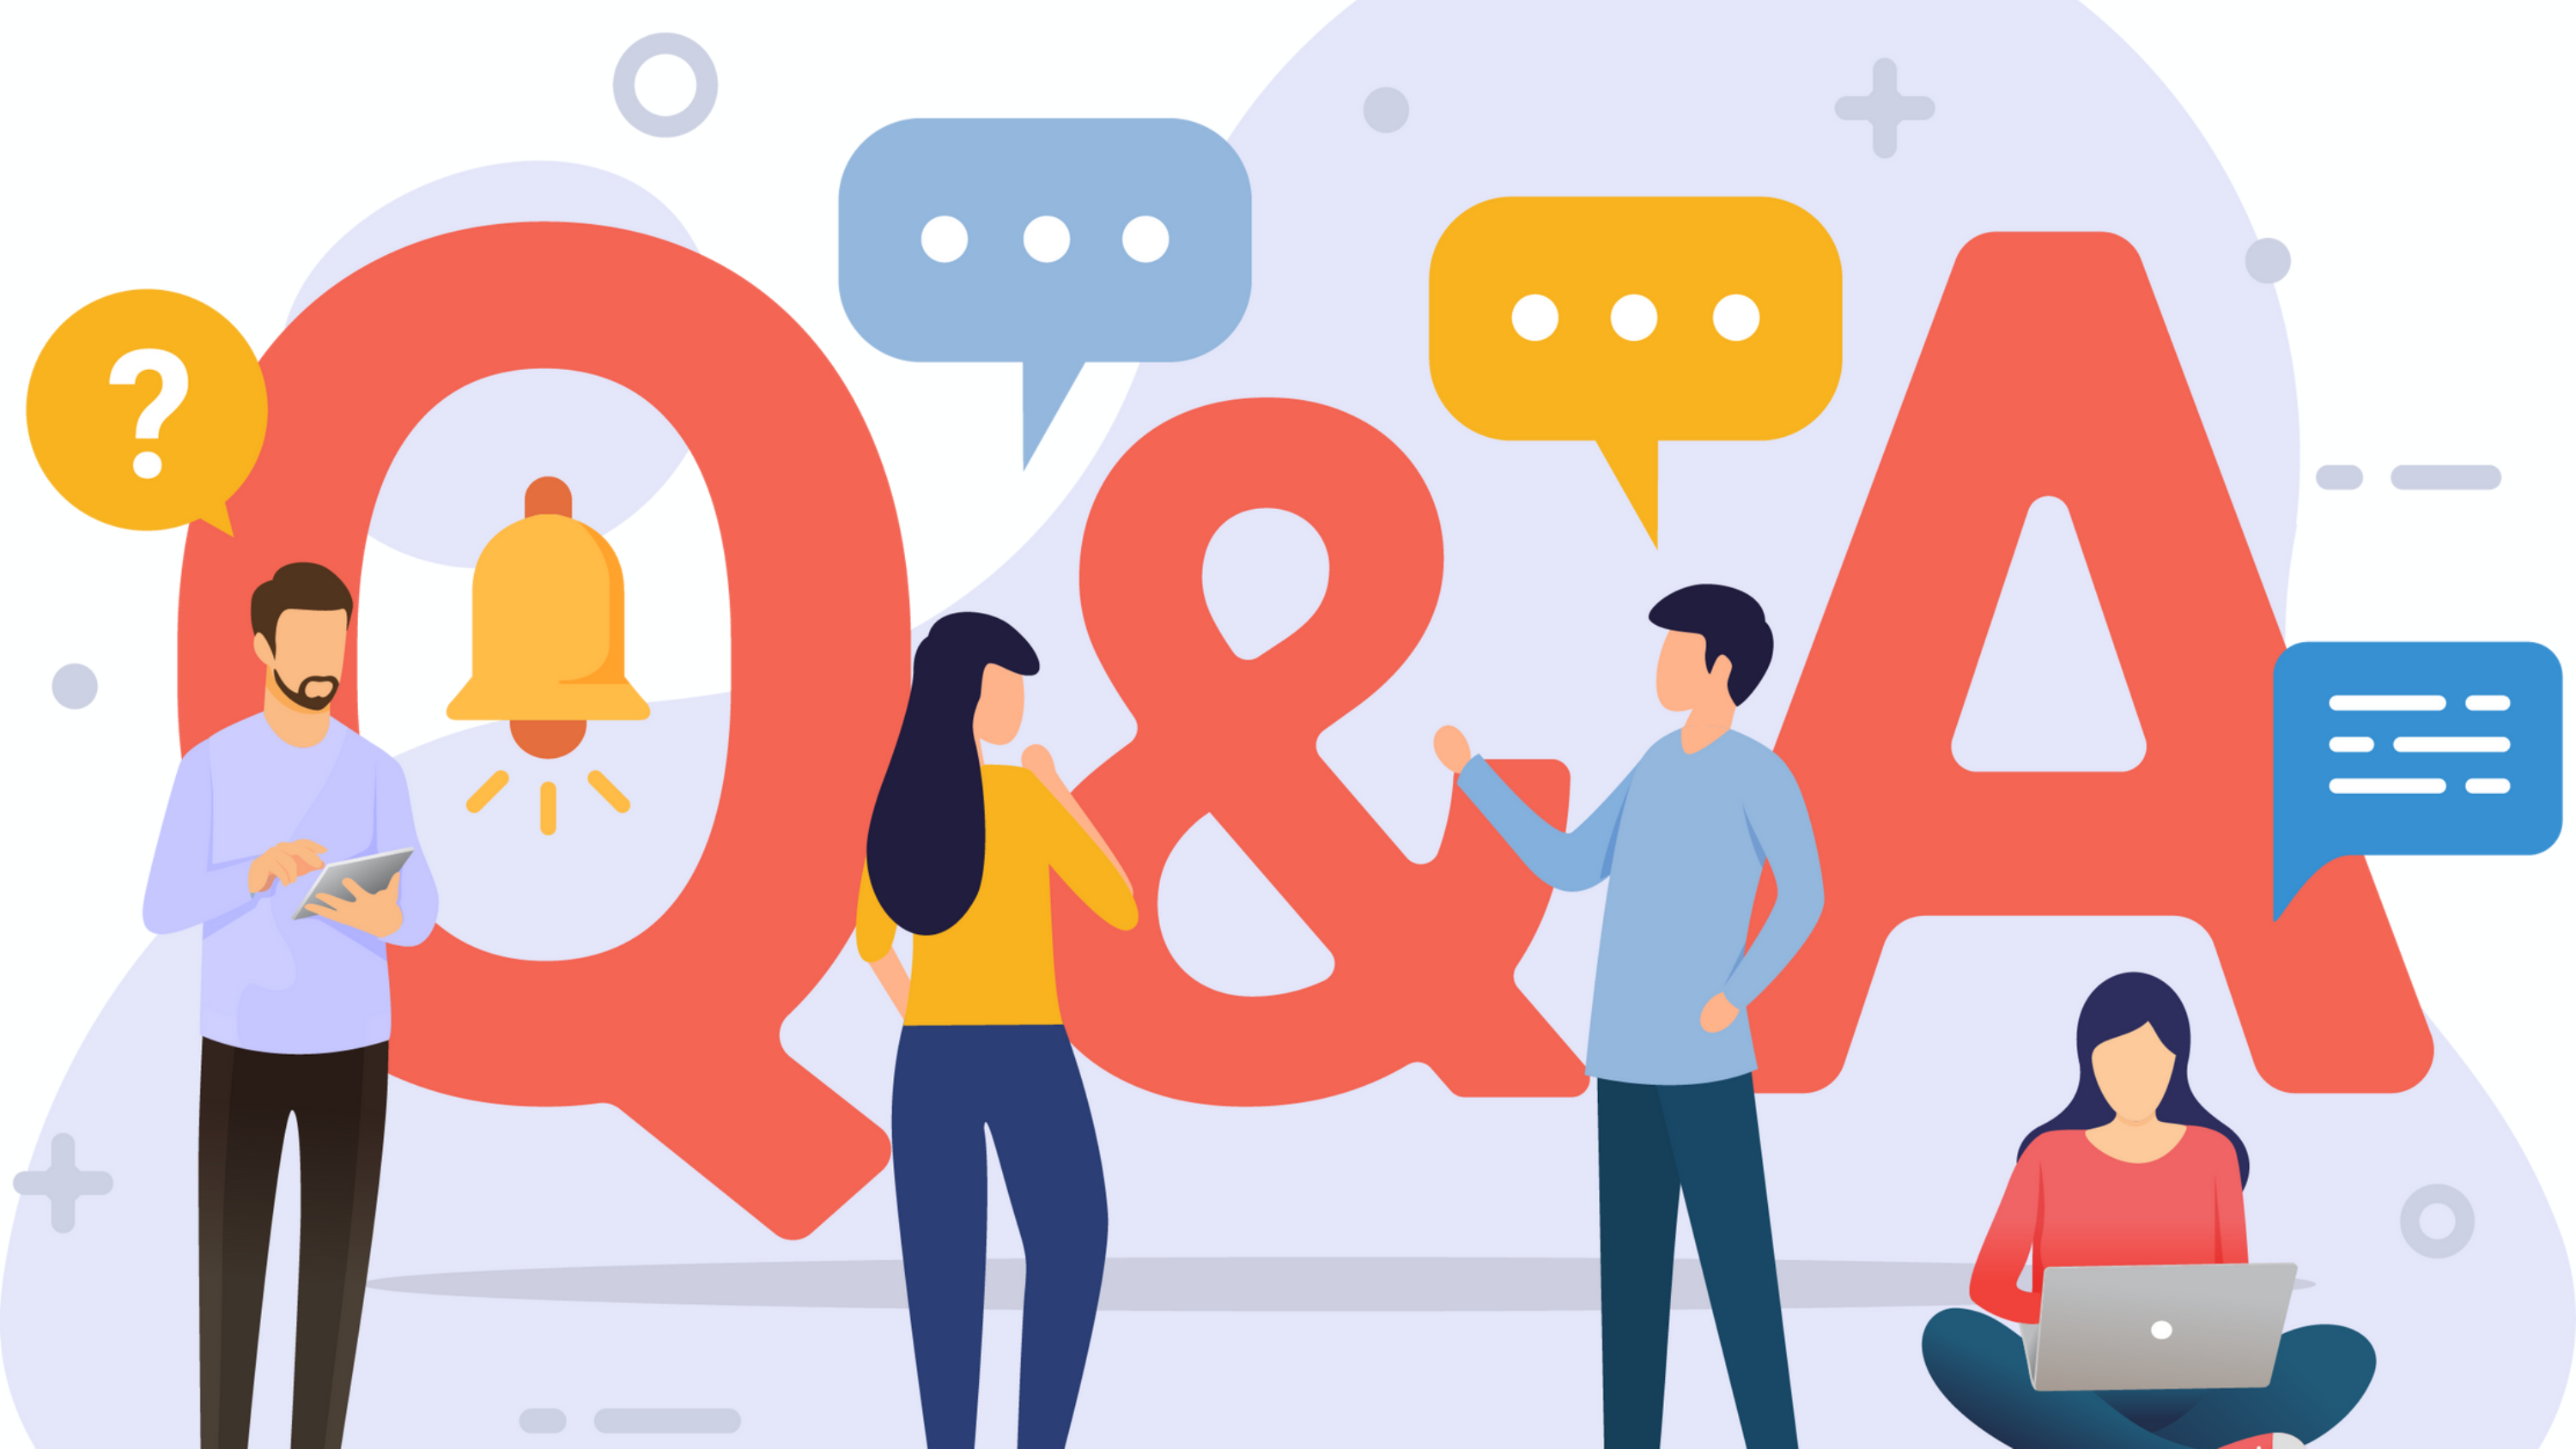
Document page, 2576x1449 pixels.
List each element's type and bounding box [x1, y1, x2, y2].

text_box [0, 0, 2576, 1449]
